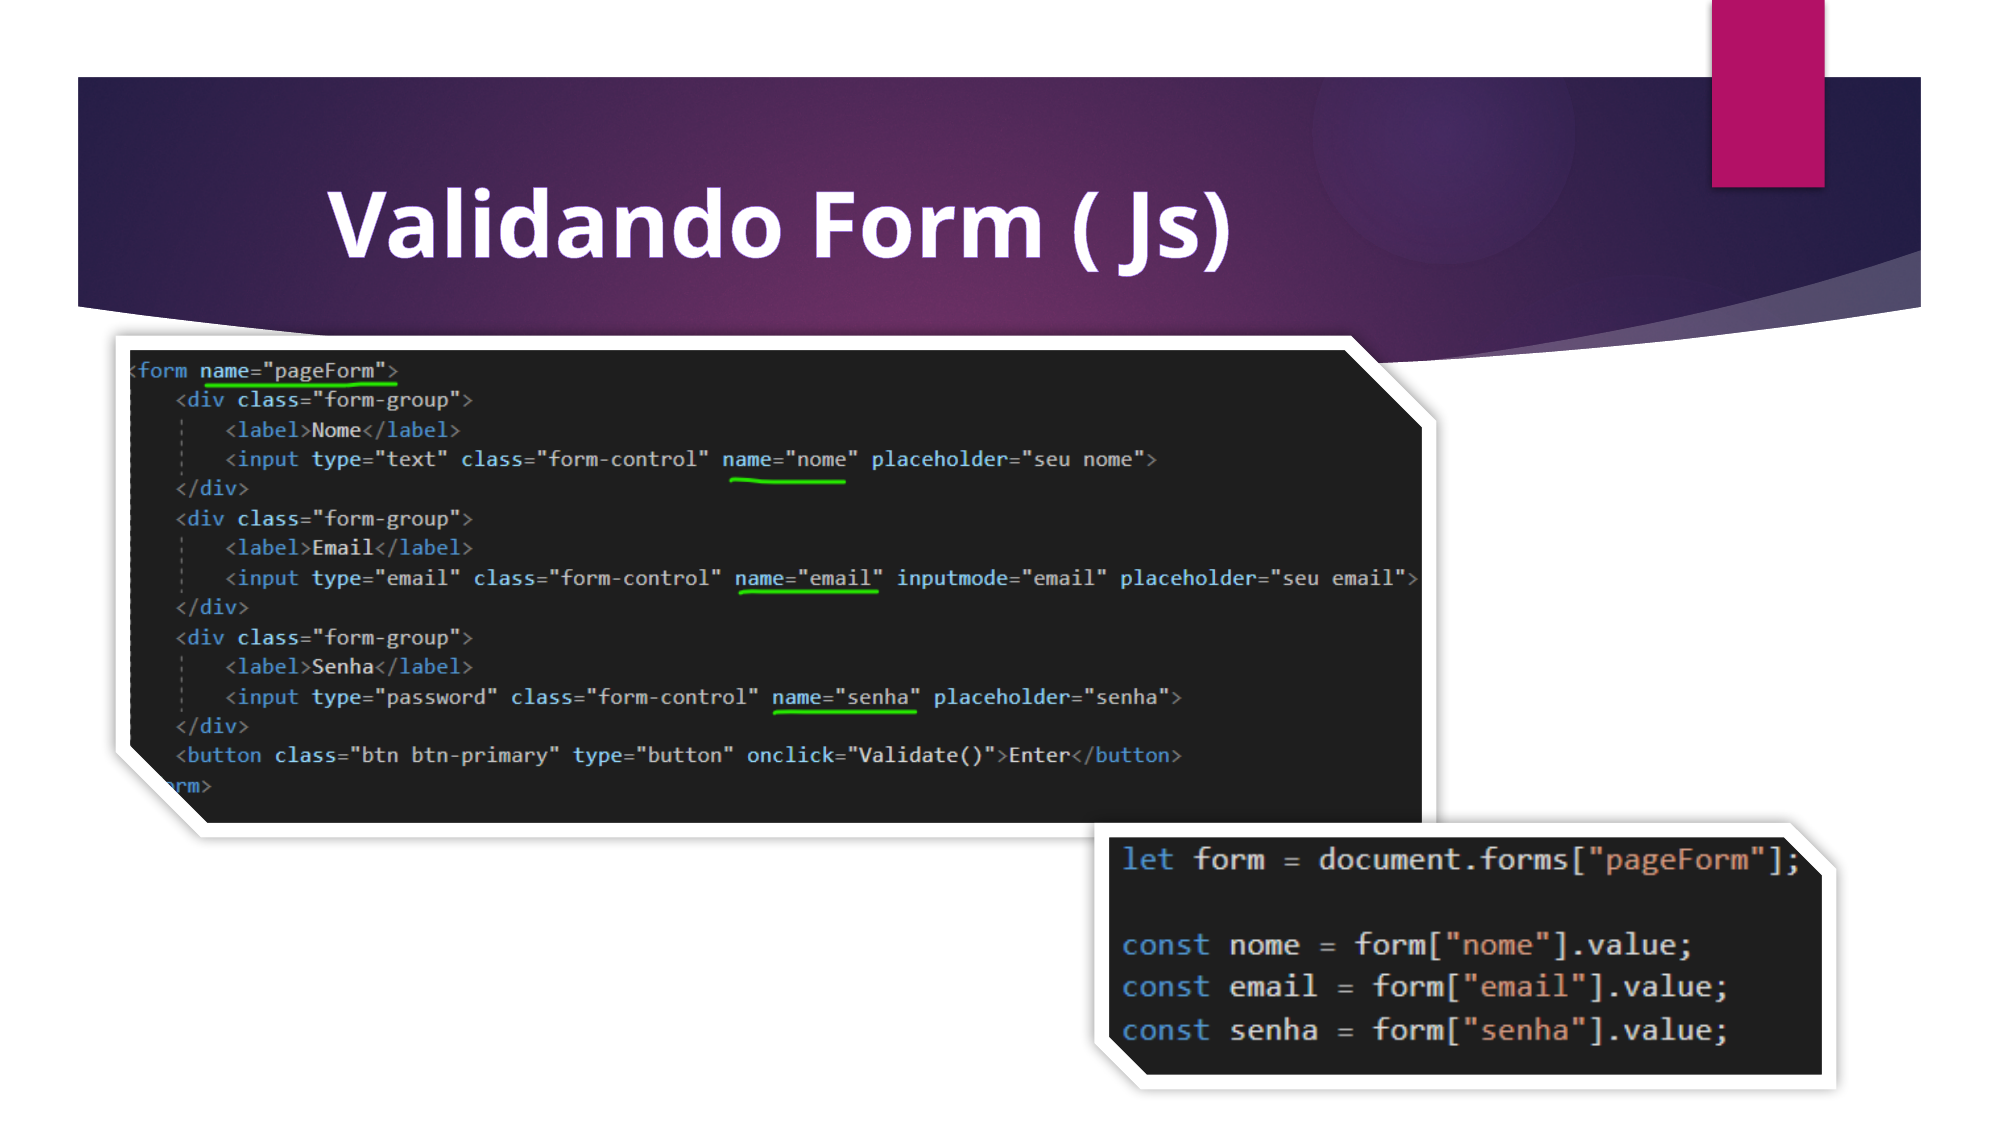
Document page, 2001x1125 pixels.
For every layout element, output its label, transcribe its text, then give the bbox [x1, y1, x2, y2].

picture [122, 342, 1830, 1083]
text_box Validando Form ( Js) [312, 158, 1672, 283]
